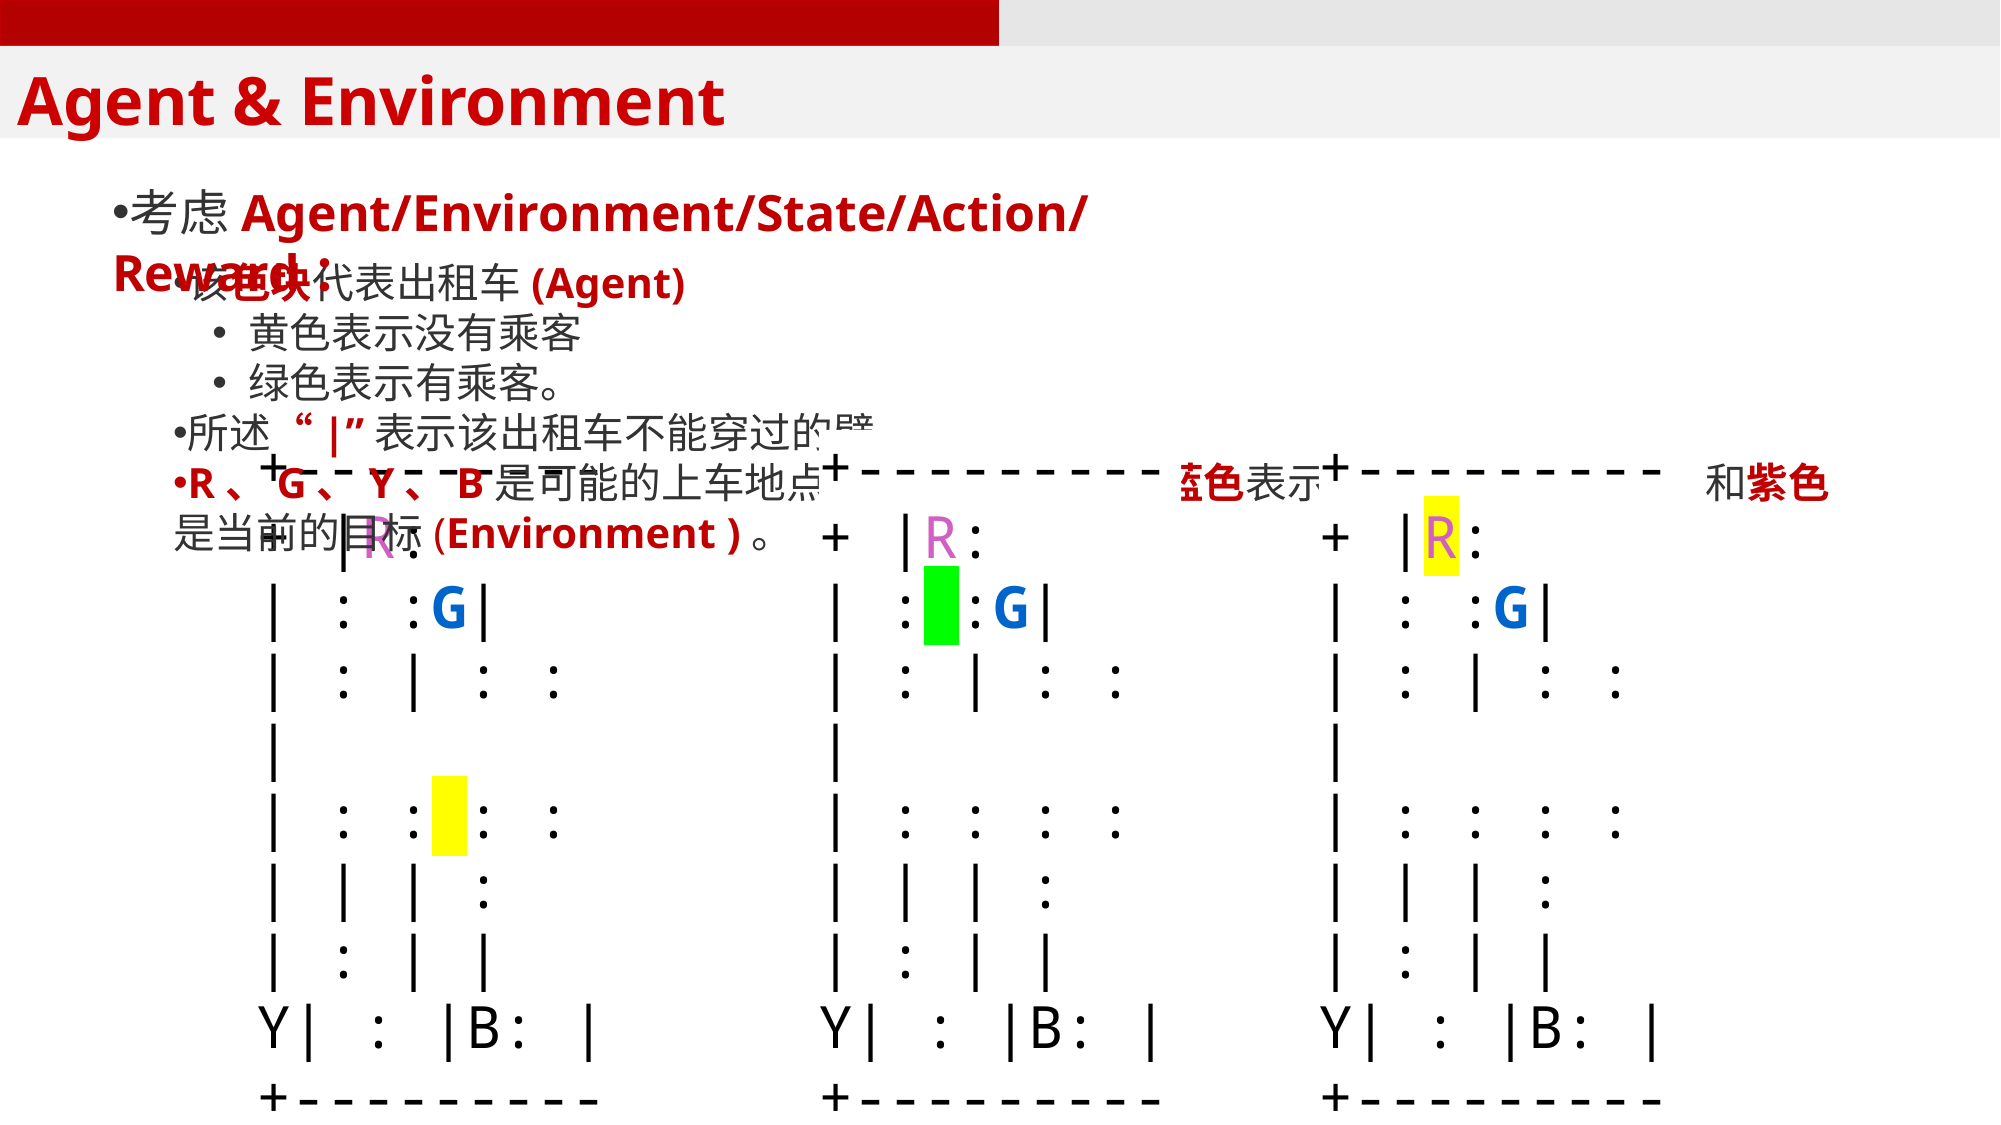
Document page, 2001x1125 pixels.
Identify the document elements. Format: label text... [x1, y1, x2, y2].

text_box Agent & Environment [0, 45, 2000, 139]
text_box 该色块代表出租车(Agent) 黄色表示没有乘客 绿色表示有乘客。 所述“|”表示该出租车不能穿过的壁。 R、G、Y、B是可能的上车地点和目的地地点。在蓝色表示当前乘客上车地点，和紫色是当前的目标(Environment )。 [158, 249, 1873, 565]
text_box [999, 0, 2000, 45]
text_box +---------+ |R: | : :G| | : | : : | | : : : : | | | : | : | |Y| : |B: | +---------+ [818, 429, 1182, 1125]
text_box +---------+ |R: | : :G| | : | : : | | : : : : | | | : | : | |Y| : |B: | +---------+ [1318, 430, 1682, 1125]
text_box +---------+ |R: | : :G| | : | : : | | : : : : | | | : | : | |Y| : |B: | +---------+ [256, 565, 619, 1125]
text_box [0, 0, 999, 45]
text_box 考虑Agent/Environment/State/Action/Reward： [97, 173, 1268, 309]
